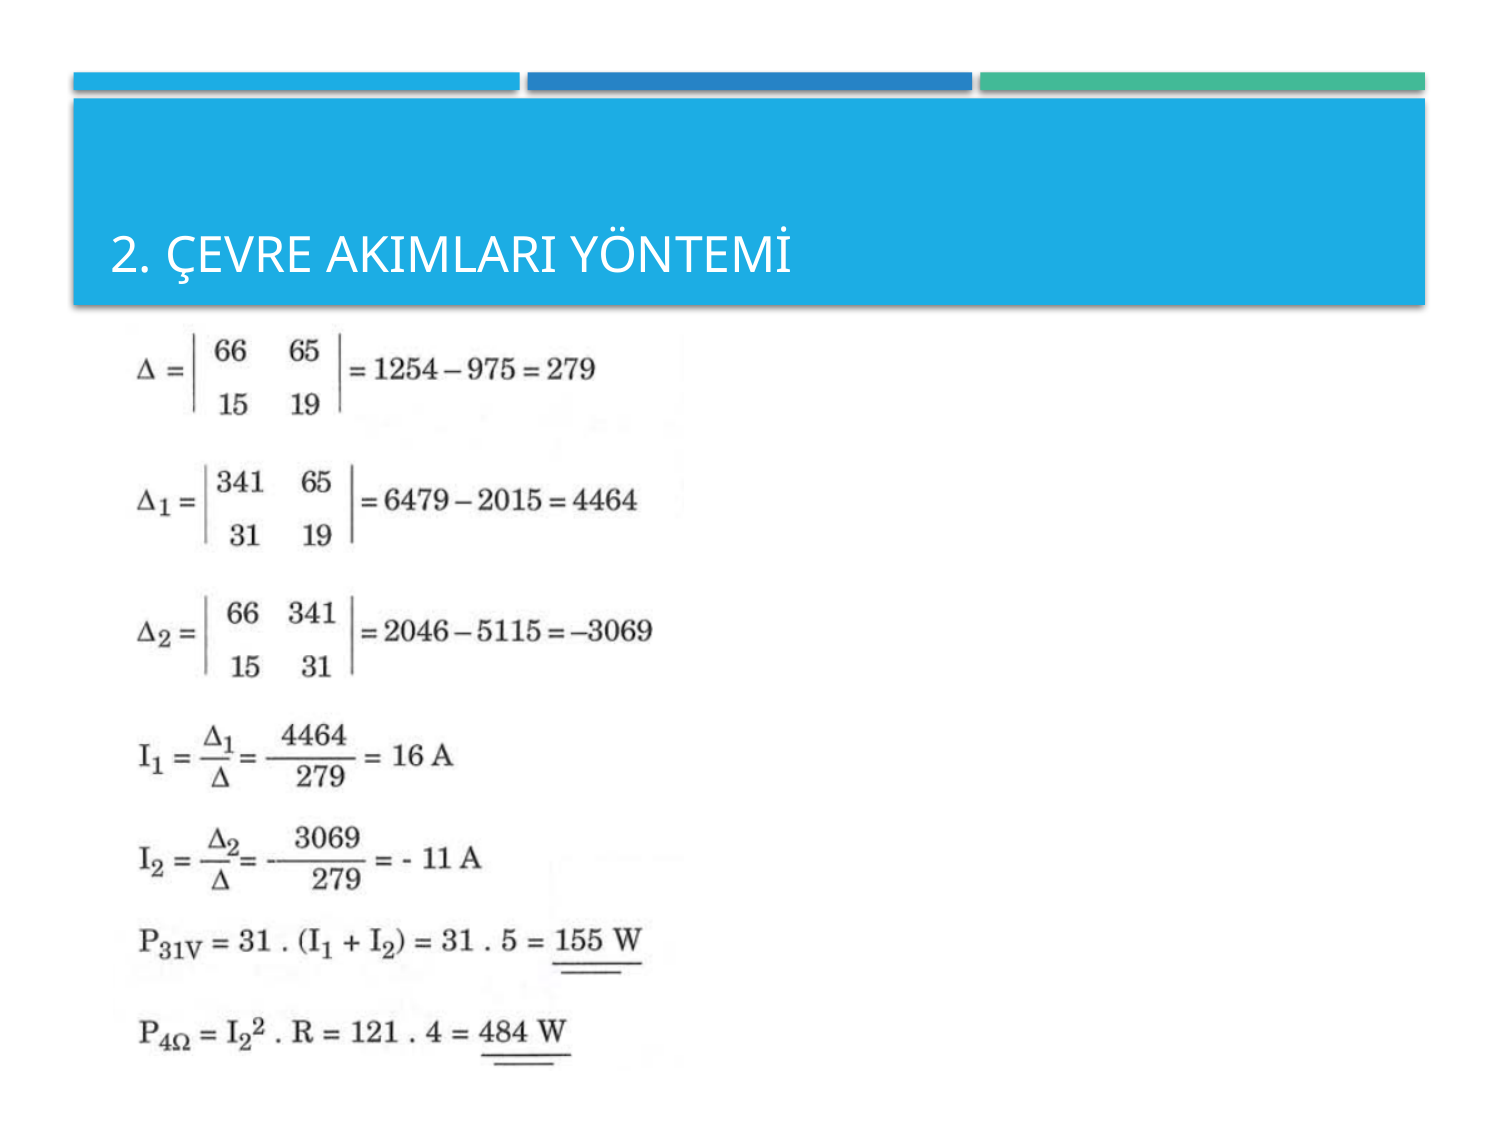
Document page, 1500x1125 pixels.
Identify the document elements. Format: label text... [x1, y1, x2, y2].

title 2. Çevre akımları yöntemi [95, 112, 1406, 291]
picture [112, 315, 684, 1072]
